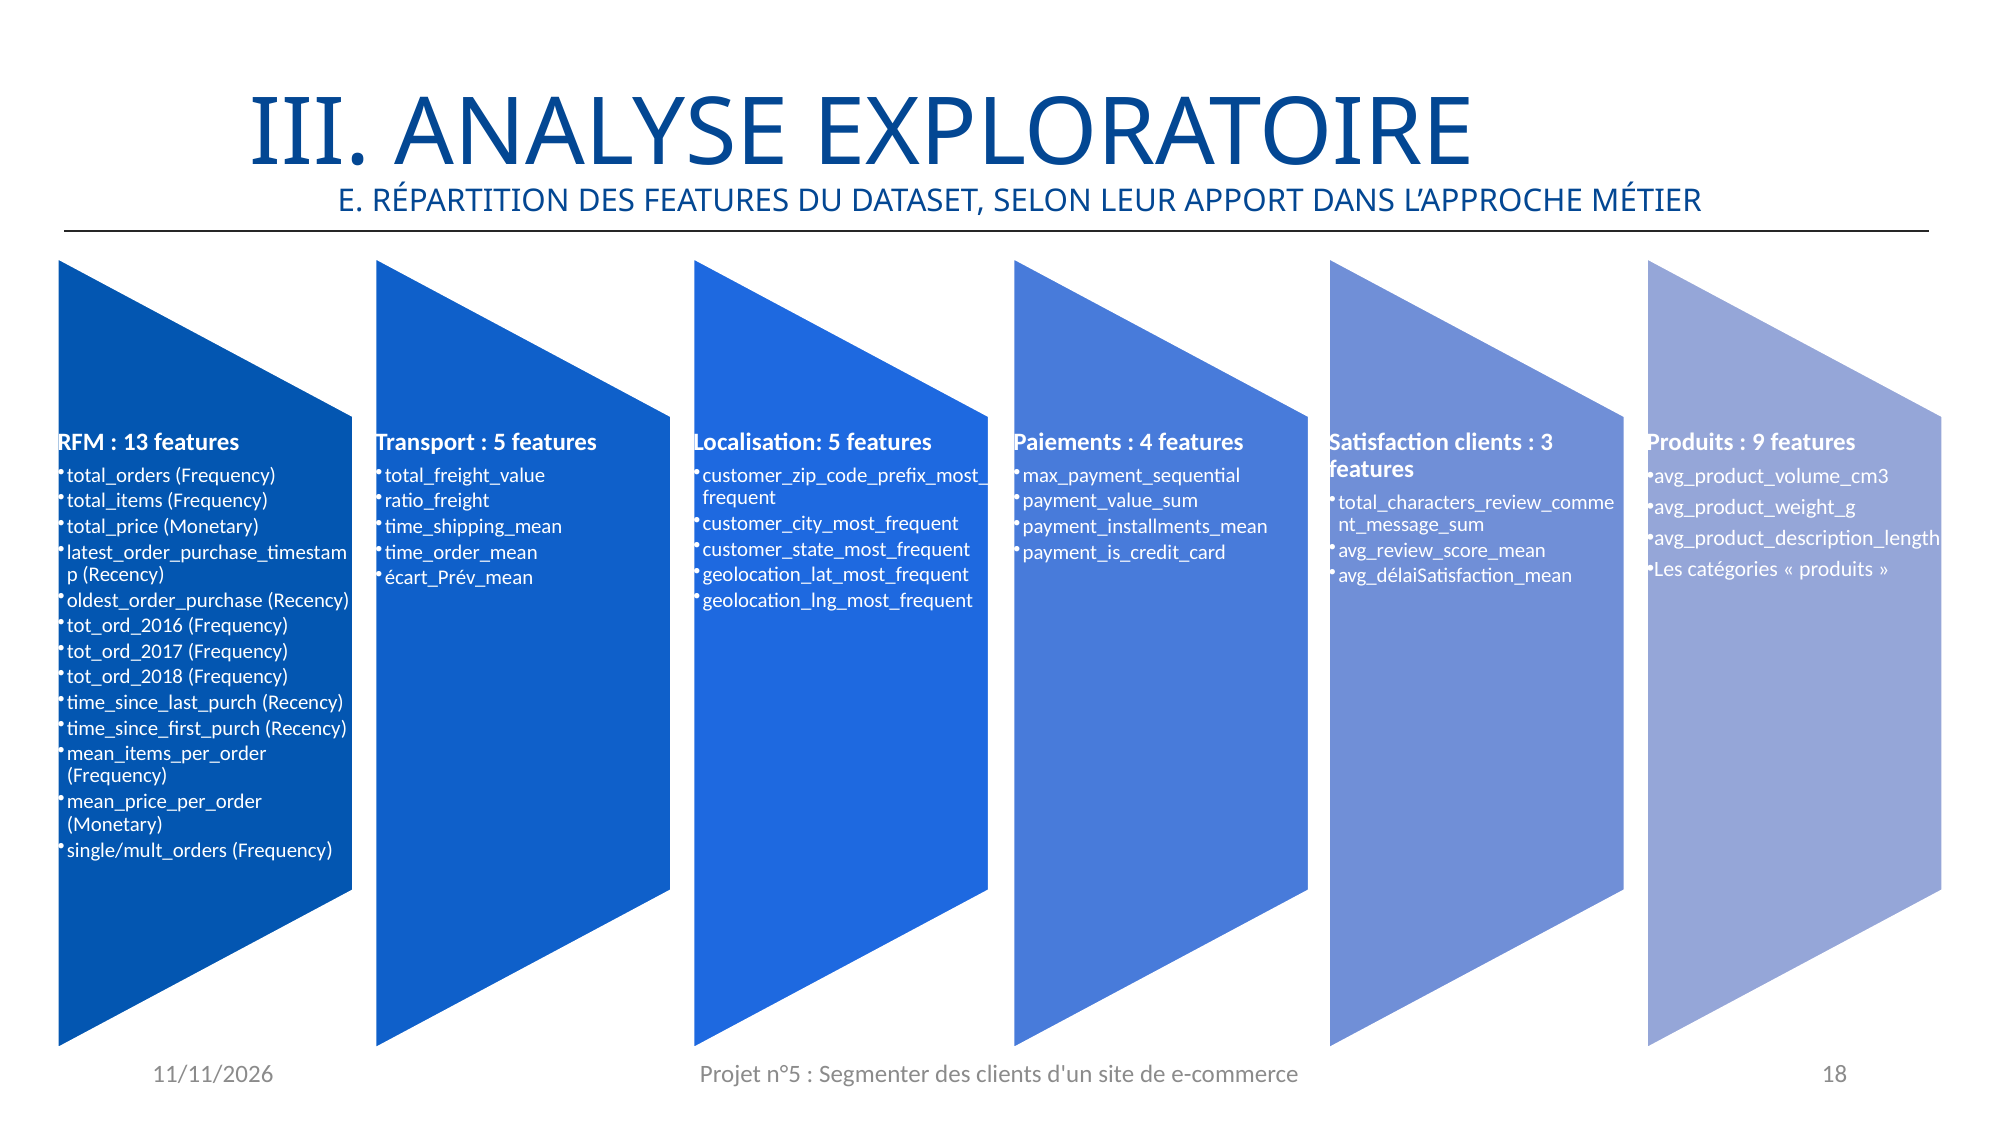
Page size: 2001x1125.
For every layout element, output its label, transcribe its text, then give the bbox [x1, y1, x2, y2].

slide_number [137, 1049, 588, 1103]
footer Projet n°5 : Segmenter des clients d'un site de e-commerce [662, 1049, 1338, 1103]
slide_number 18 [1412, 1049, 1863, 1103]
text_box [56, 258, 1944, 1049]
text_box e. Répartition des features du dataset, selon leur apport dans l’approche métier [337, 171, 2000, 232]
text_box III. Analyse exploratoire [249, 55, 1959, 193]
